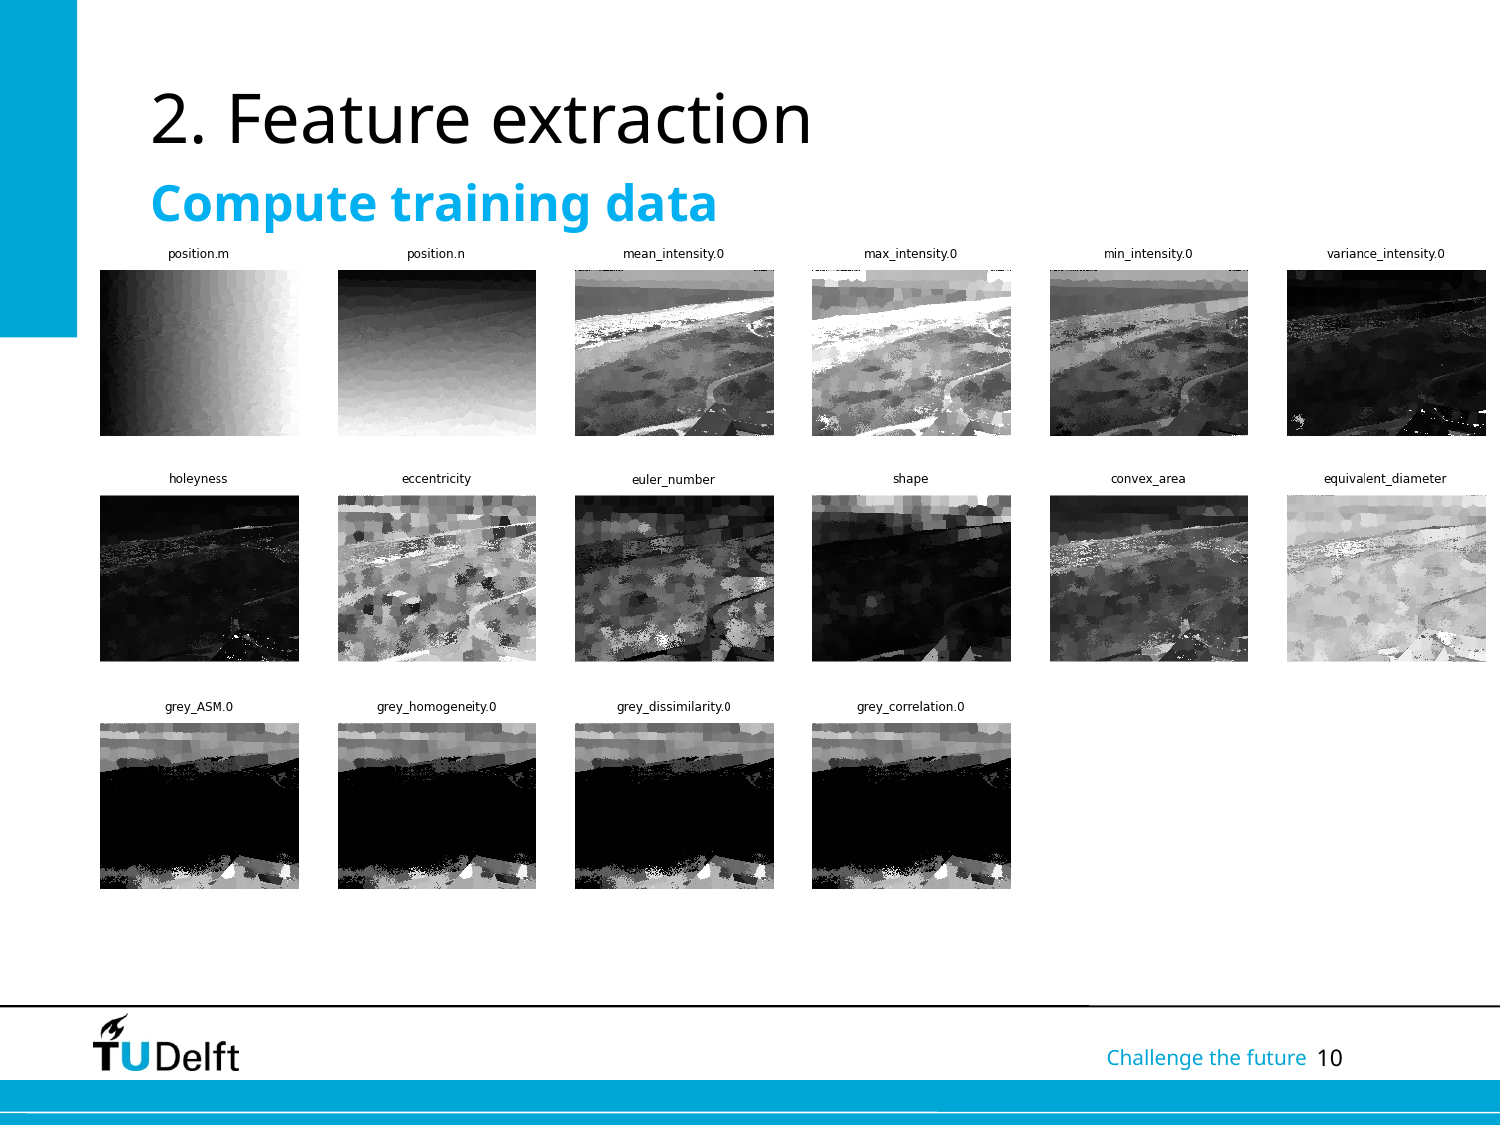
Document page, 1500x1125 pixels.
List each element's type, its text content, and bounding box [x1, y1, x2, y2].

list Compute training data [150, 178, 1287, 231]
title 2. Feature extraction [150, 74, 1326, 165]
picture [93, 1013, 239, 1071]
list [90, 233, 1493, 895]
